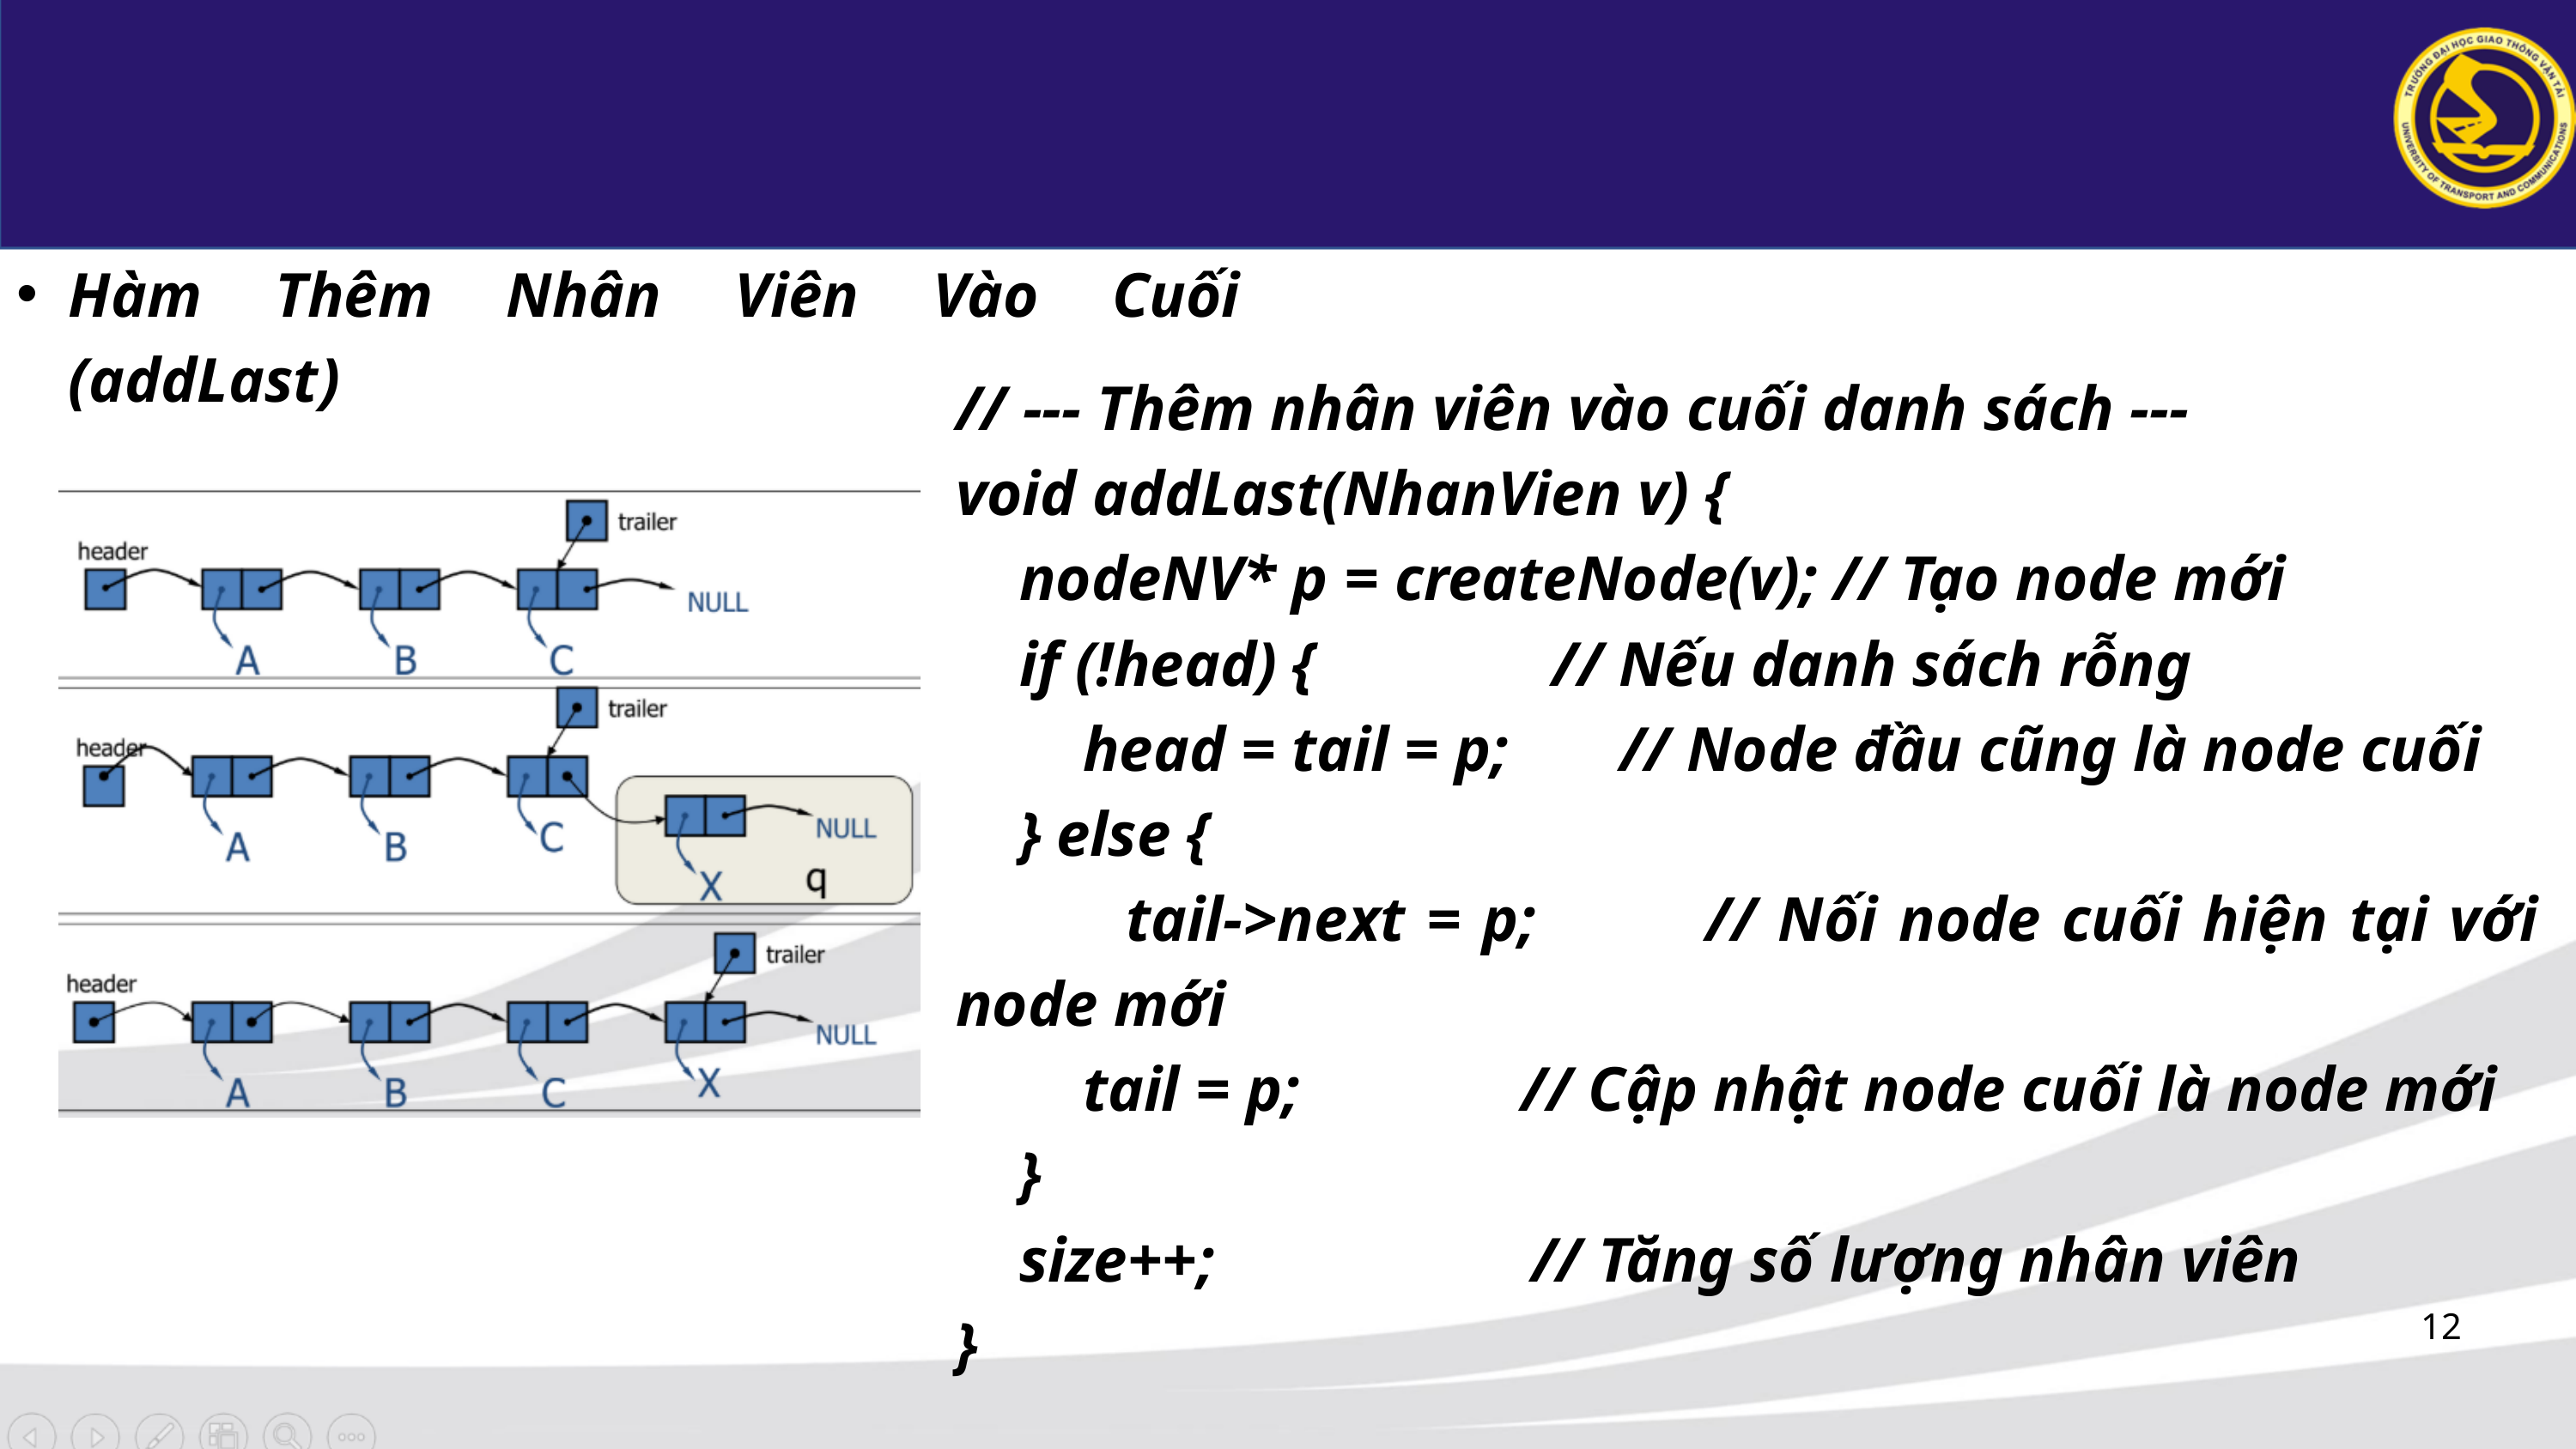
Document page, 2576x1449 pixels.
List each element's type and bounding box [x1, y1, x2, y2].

text_box [0, 0, 2576, 1449]
